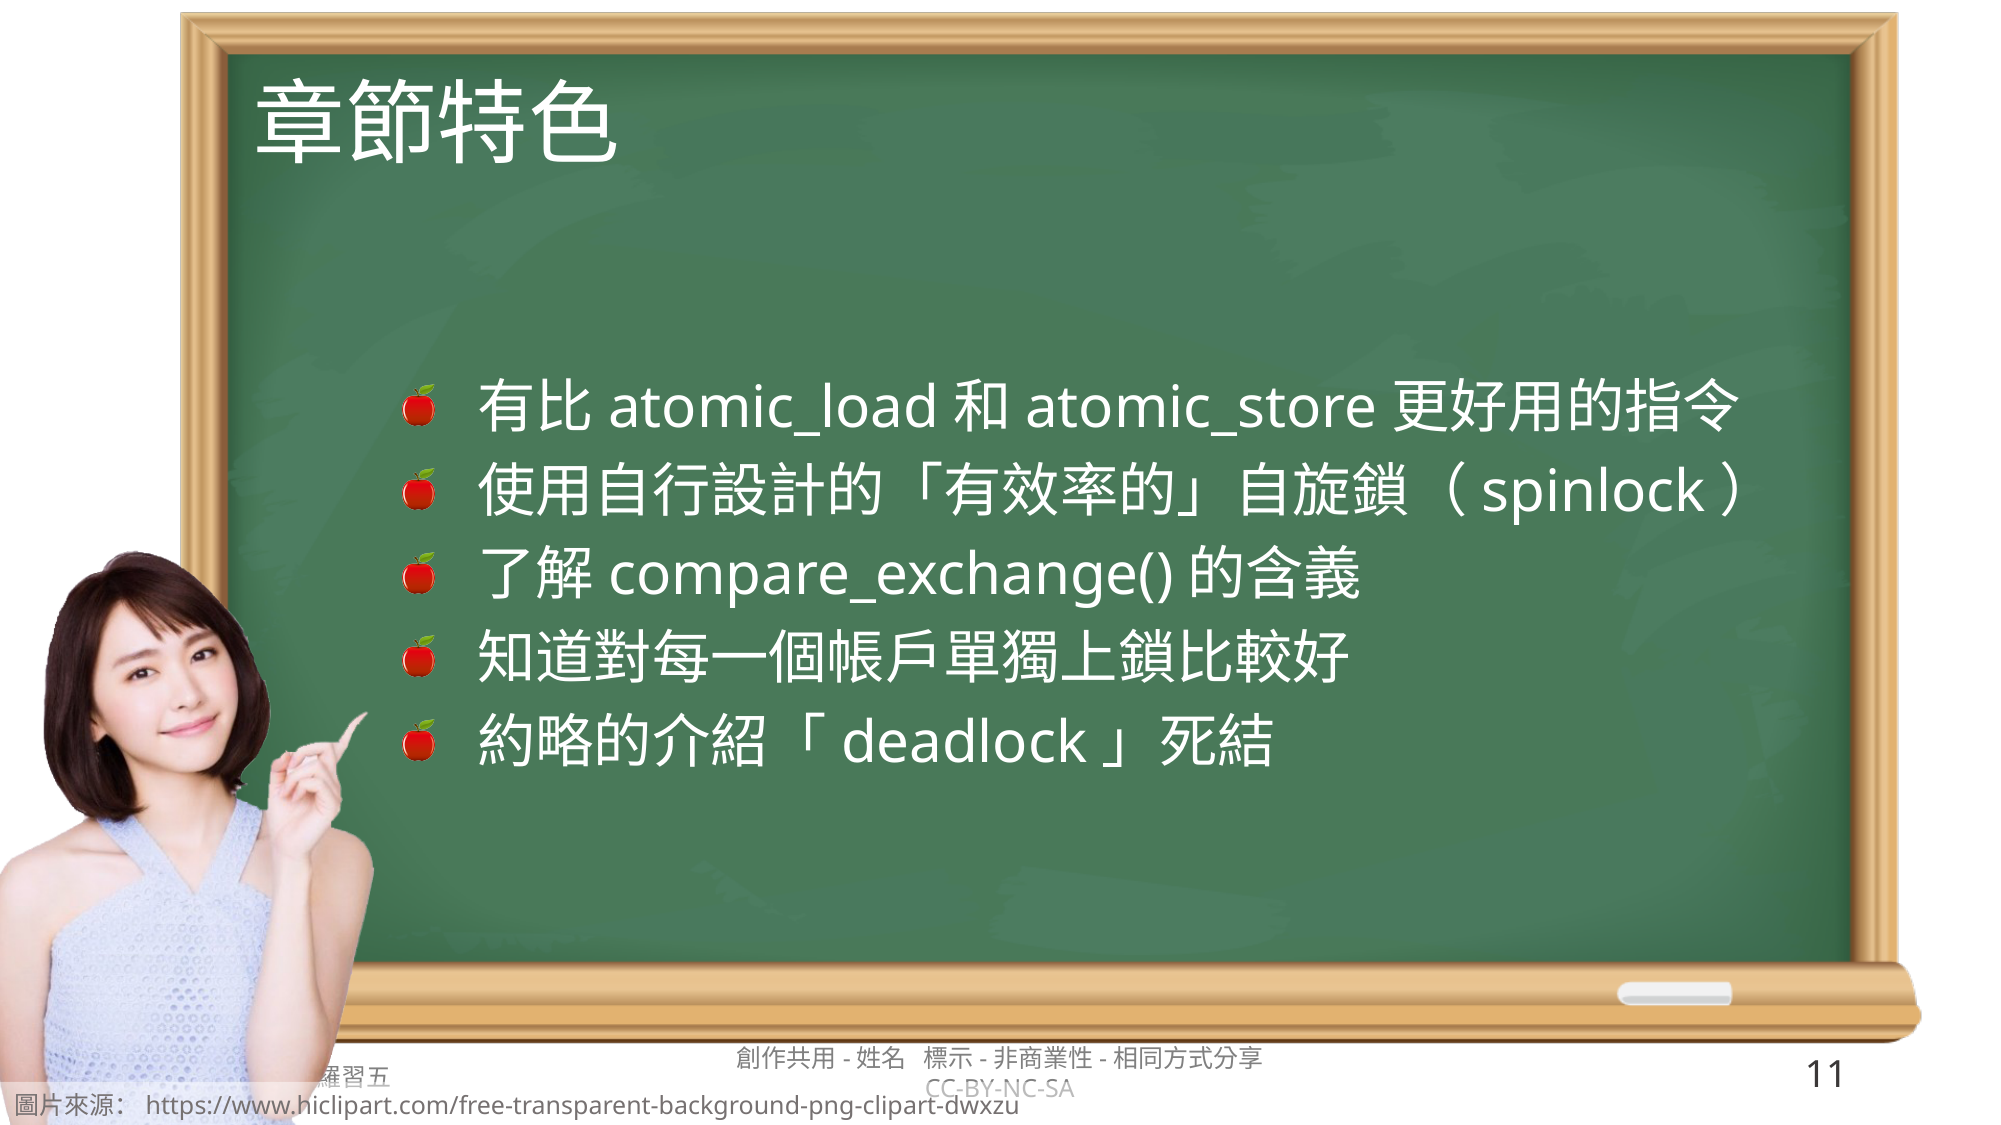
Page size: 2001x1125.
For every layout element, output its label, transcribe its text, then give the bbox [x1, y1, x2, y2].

picture [0, 0, 1973, 1092]
list 有比atomic_load和atomic_store更好用的指令 使用自行設計的「有效率的」自旋鎖（spinlock） 了解compare_exchange()的含義 知道對每一個帳戶單獨上鎖比較好 約略的介紹「deadlock」死結 [387, 193, 1845, 959]
title 章節特色 [238, 59, 1845, 194]
